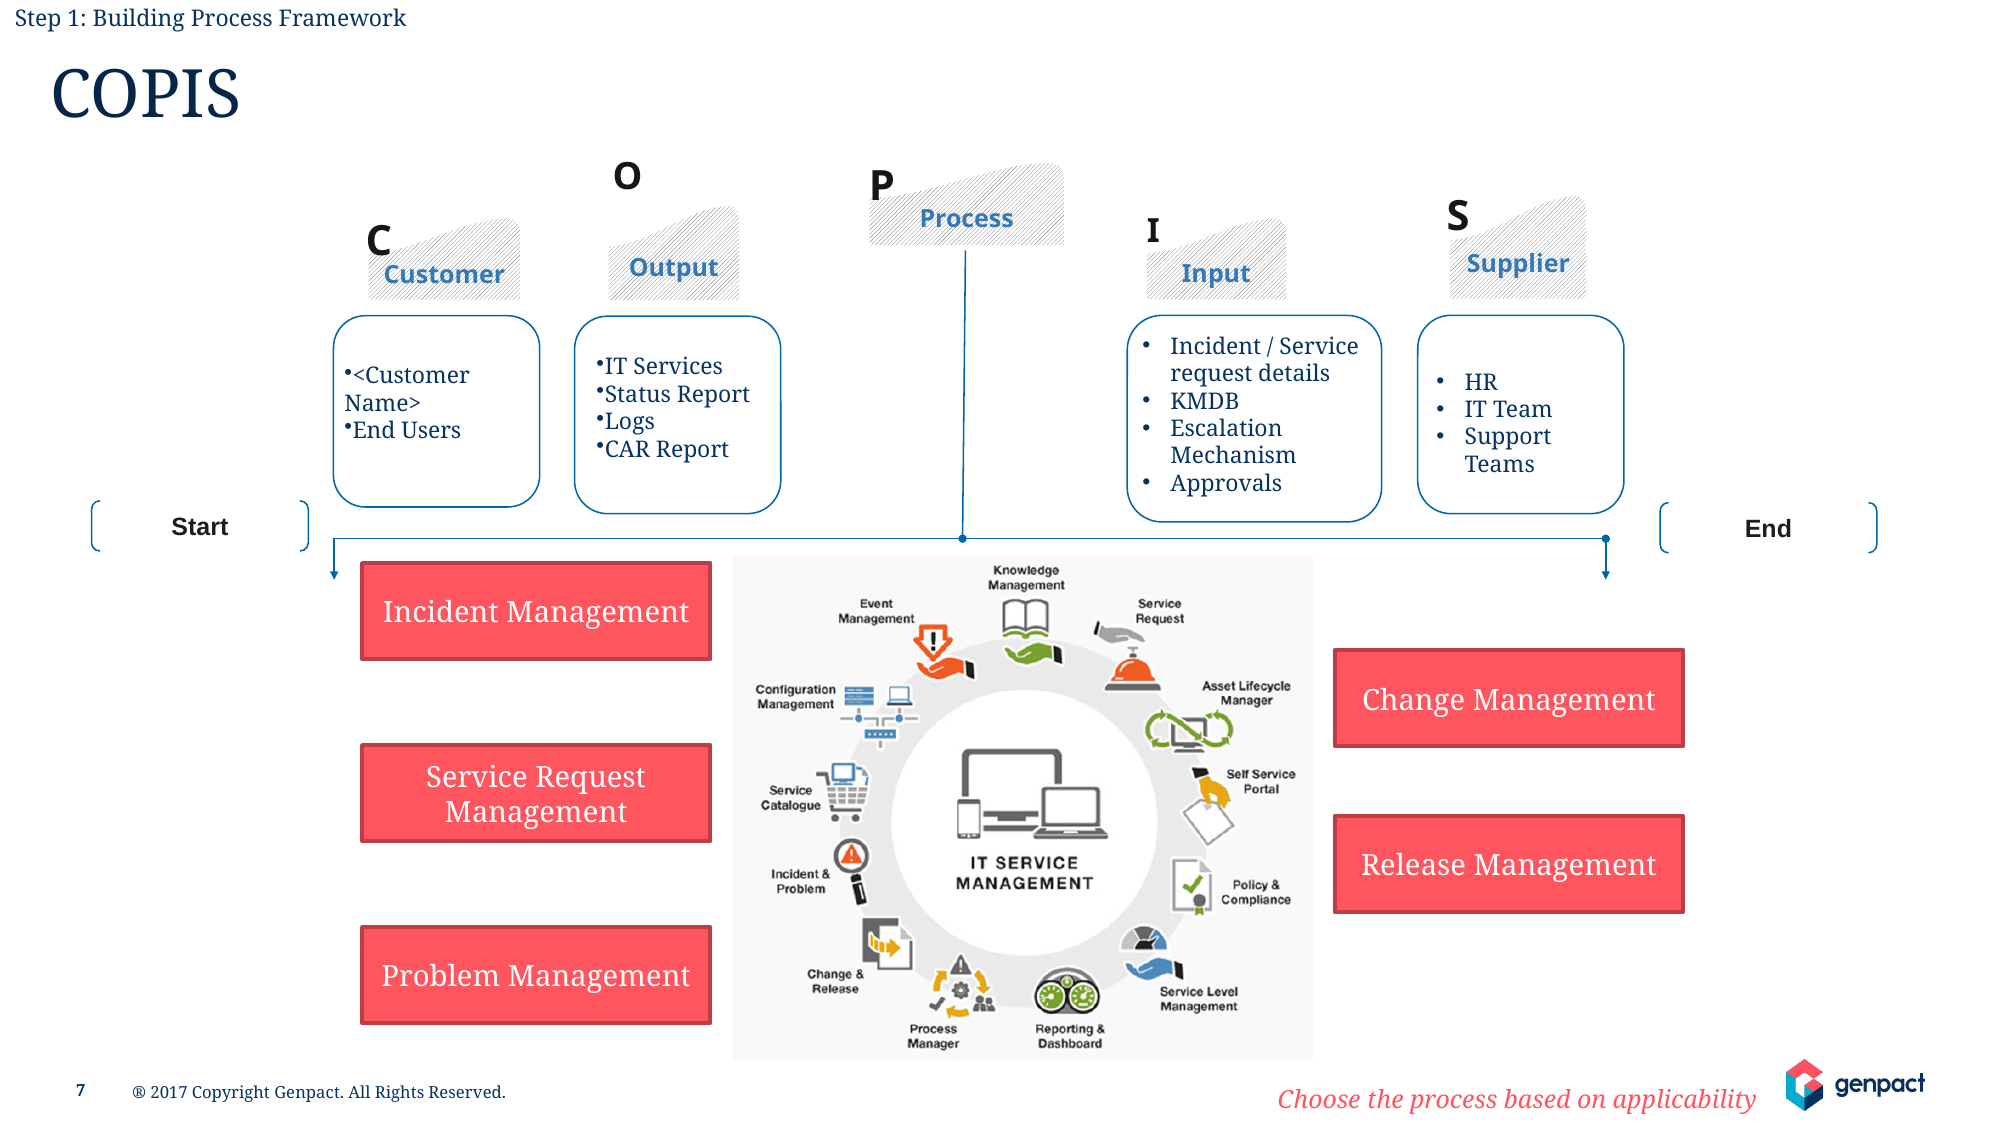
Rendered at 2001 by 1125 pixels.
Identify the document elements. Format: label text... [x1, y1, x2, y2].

text_box [1417, 315, 1624, 514]
text_box <Customer Name> End Users [329, 353, 539, 451]
text_box Release Management [1333, 814, 1685, 914]
picture [1786, 1059, 1925, 1111]
text_box HR IT Team Support Teams [1421, 359, 1624, 485]
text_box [1133, 201, 1287, 300]
picture [732, 555, 1313, 1061]
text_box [962, 254, 966, 537]
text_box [359, 206, 521, 300]
text_box COPIS [35, 43, 1653, 139]
text_box Step 1: Building Process Framework [0, 0, 817, 39]
text_box IT Services Status Report Logs CAR Report [581, 344, 769, 470]
text_box [1140, 315, 1369, 323]
text_box Choose the process based on applicability [1262, 1076, 1783, 1122]
text_box Start [91, 500, 309, 552]
text_box Change Management [1333, 648, 1685, 748]
text_box [1131, 504, 1378, 522]
text_box Incident / Service request details KMDB Escalation Mechanism Approvals [1127, 323, 1382, 504]
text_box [598, 144, 740, 301]
text_box End [1660, 502, 1877, 553]
text_box Service Request Management [360, 743, 712, 843]
text_box [574, 316, 781, 514]
text_box [333, 315, 540, 507]
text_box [1441, 180, 1587, 299]
text_box Problem Management [360, 925, 712, 1025]
text_box Incident Management [360, 561, 712, 661]
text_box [857, 150, 1065, 246]
